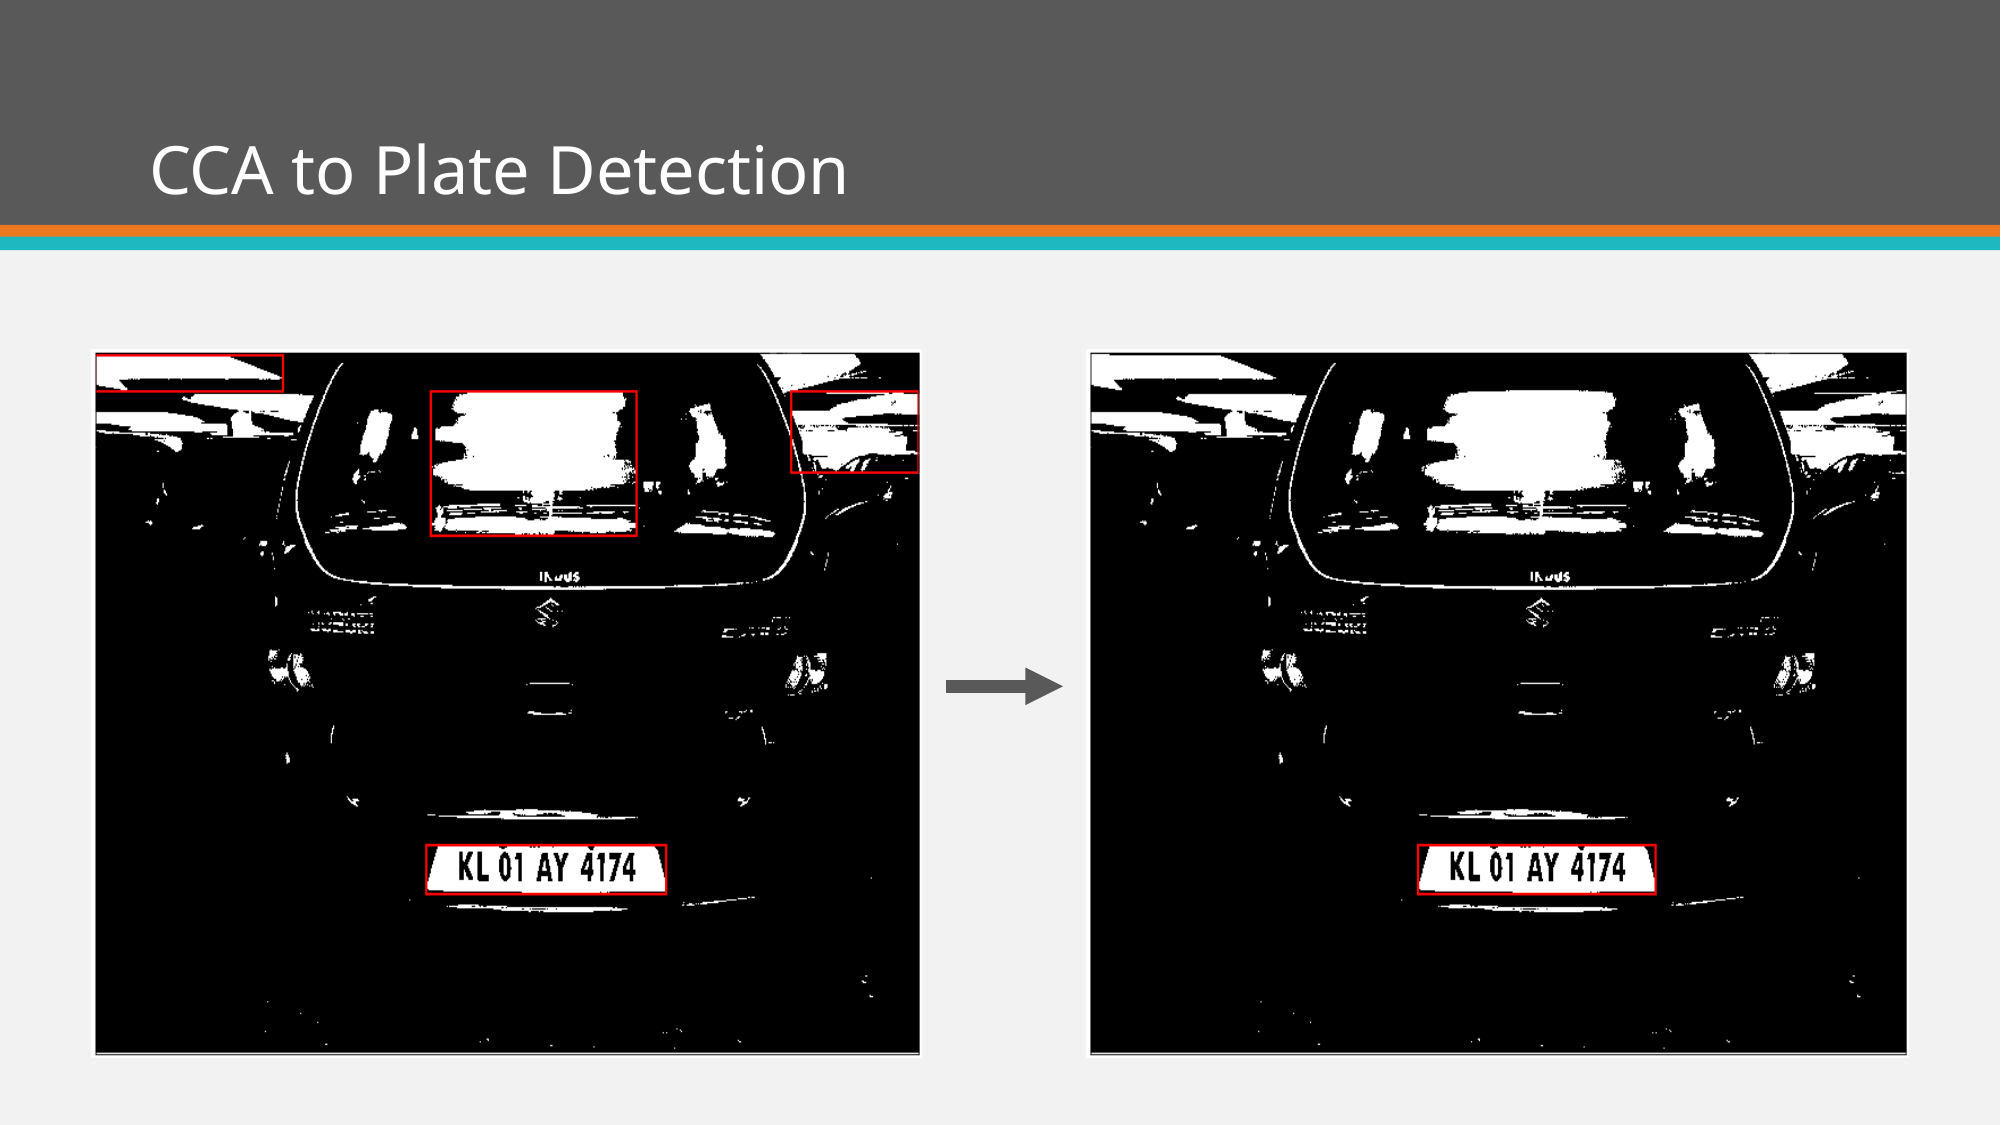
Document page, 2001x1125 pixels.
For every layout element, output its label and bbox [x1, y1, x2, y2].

picture [91, 349, 922, 1058]
picture [1086, 349, 1909, 1058]
text_box [28, 26, 1969, 1102]
